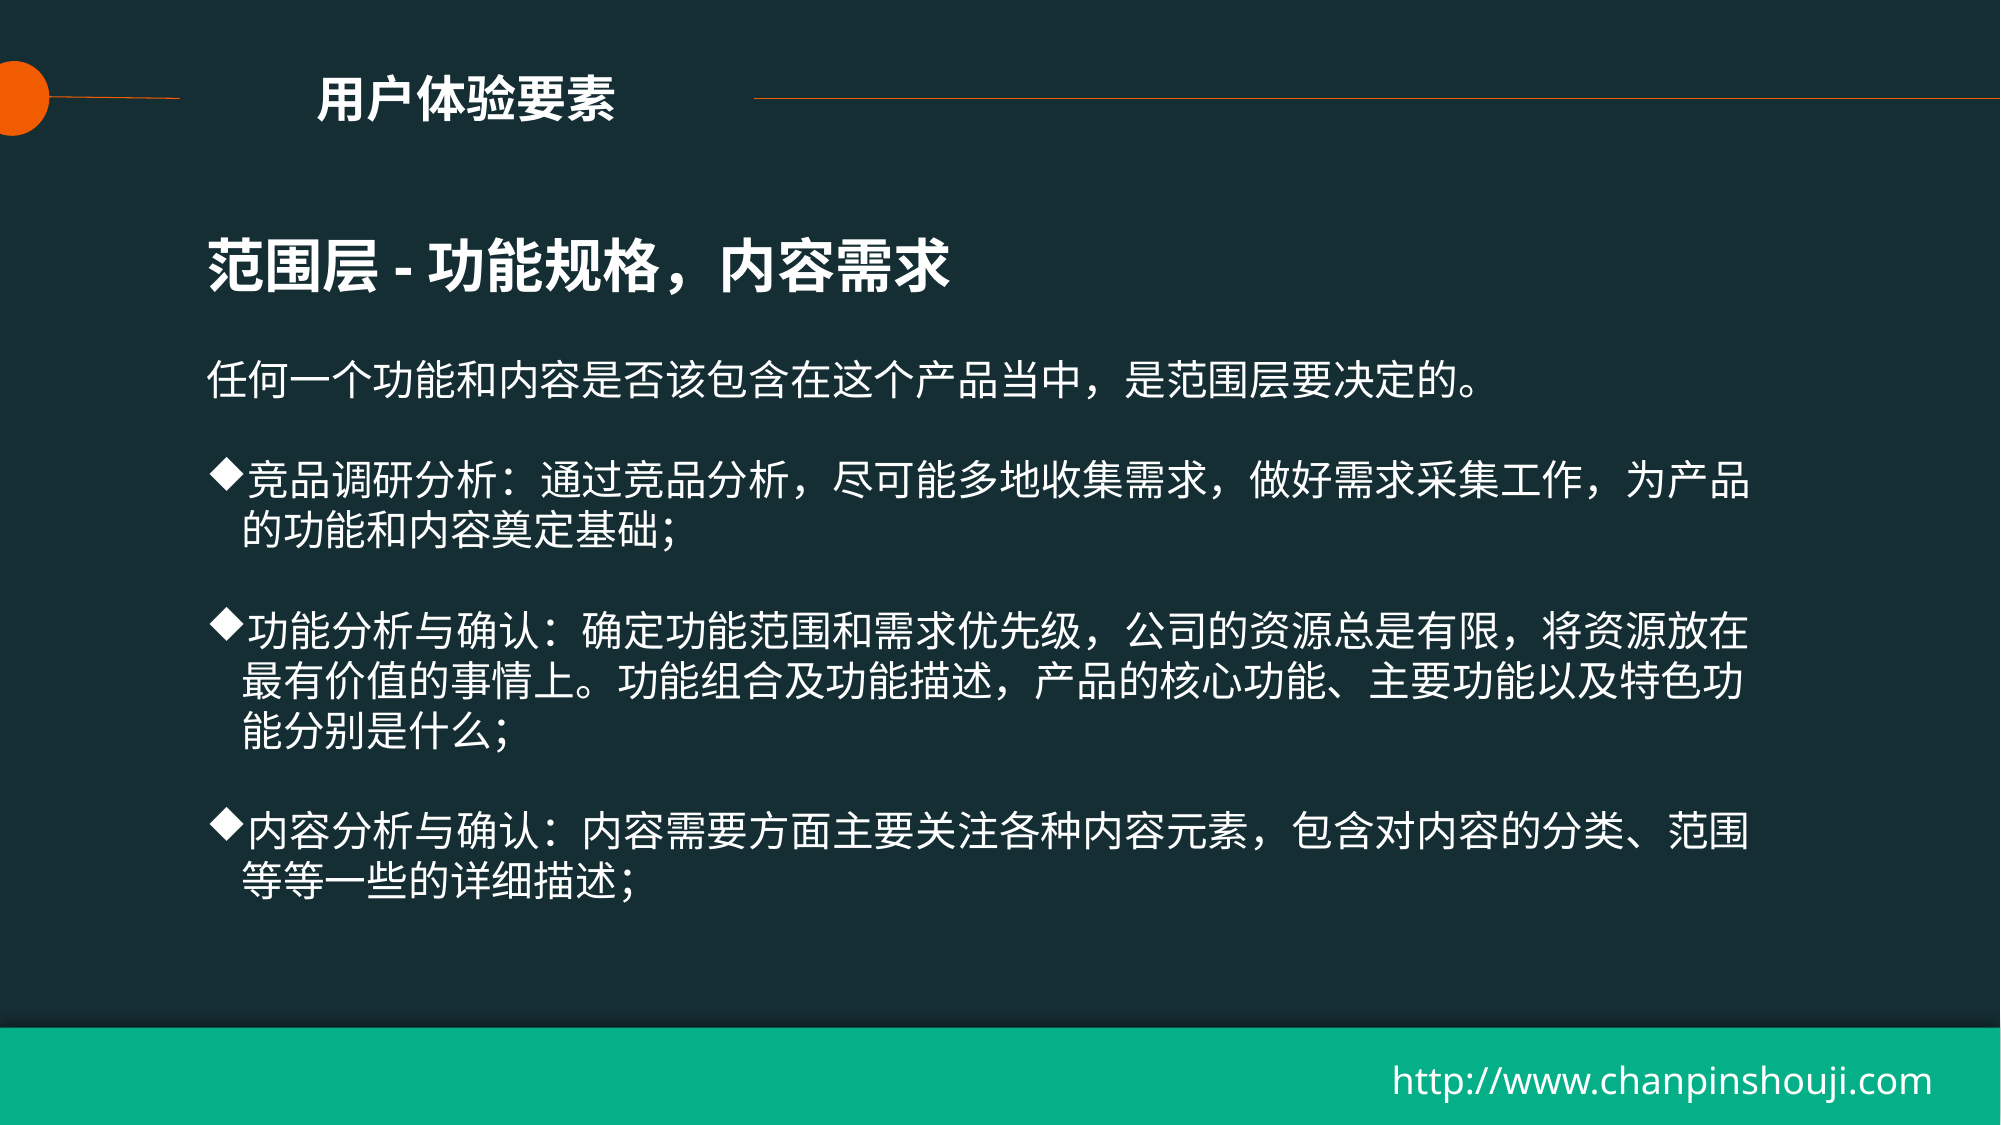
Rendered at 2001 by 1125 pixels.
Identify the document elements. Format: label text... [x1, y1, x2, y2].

text_box 范围层-功能规格，内容需求 [191, 221, 1007, 306]
text_box http://www.chanpinshouji.com [1376, 1049, 2000, 1110]
text_box 任何一个功能和内容是否该包含在这个产品当中，是范围层要决定的。 竞品调研分析：通过竞品分析，尽可能多地收集需求，做好需求采集工作，为产品的功能和内容奠定基础； 功能分析与确认：确定功能范围和需求优先级，公司的资源总是有限，将资源放在最有价值的事情上。功能组合及功能描述，产品的核心功能、主要功能以及特色功能分别是什么； 内容分析与确认：内容需要方面主要关注各种内容元素，包含对内容的分类、范围等等一些的详细描述； [191, 346, 1794, 912]
text_box 用户体验要素 [183, 60, 750, 136]
